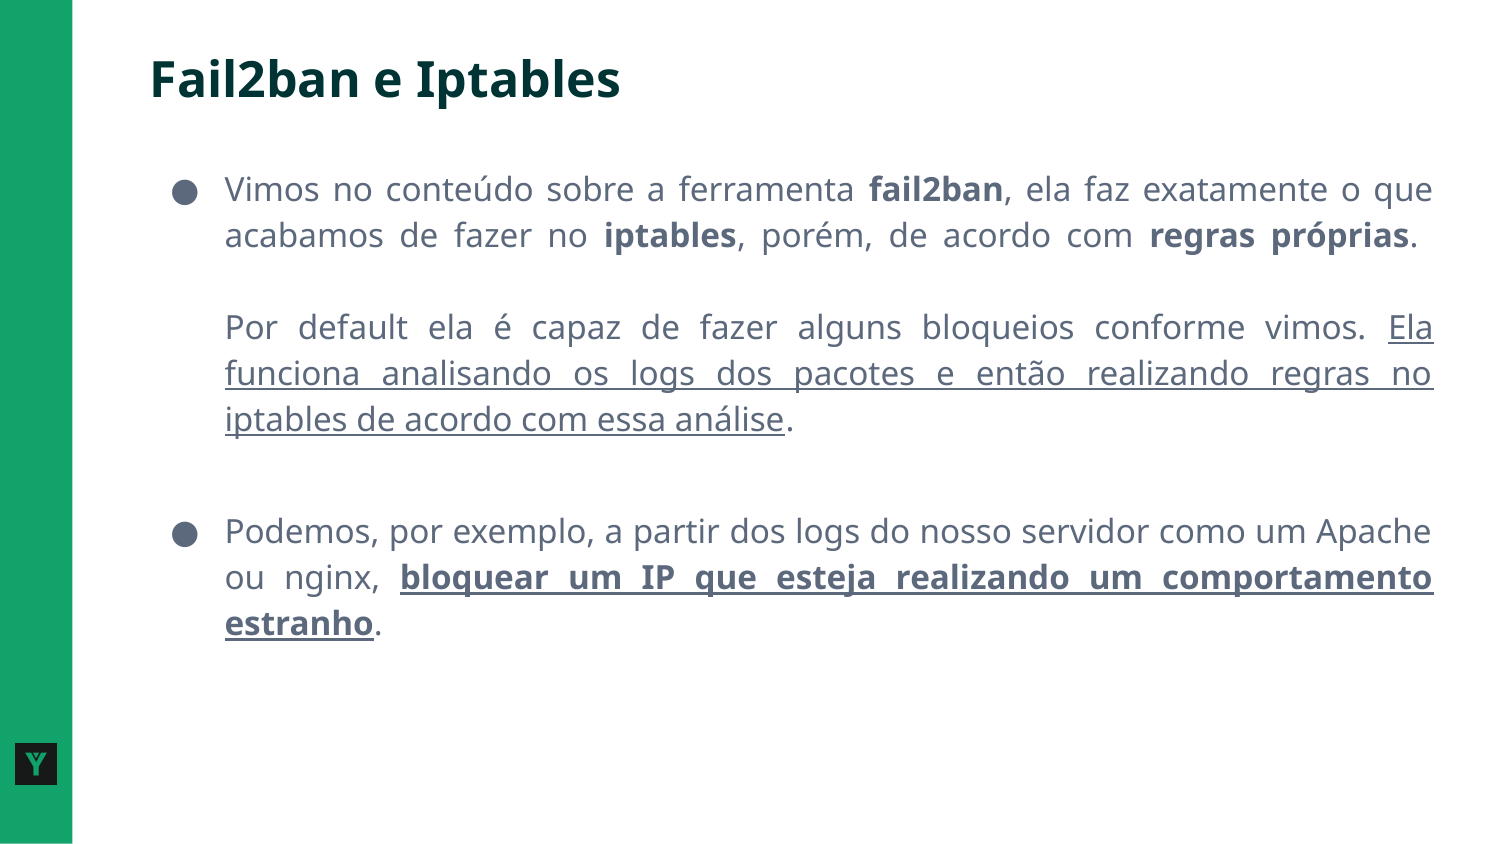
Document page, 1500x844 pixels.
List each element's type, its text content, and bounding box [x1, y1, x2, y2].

list Vimos no conteúdo sobre a ferramenta fail2ban, ela faz exatamente o que acabamos de fazer no iptables, porém, de acordo com regras próprias. Por default ela é capaz de fazer alguns bloqueios conforme vimos. Ela funciona analisando os logs dos pacotes e então realizando regras no iptables de acordo com essa análise. Podemos, por exemplo, a partir dos logs do nosso servidor como um Apache ou nginx, bloquear um IP que esteja realizando um comportamento estranho. [134, 147, 1449, 844]
title Fail2ban e Iptables [134, 32, 1070, 123]
picture [15, 743, 57, 785]
